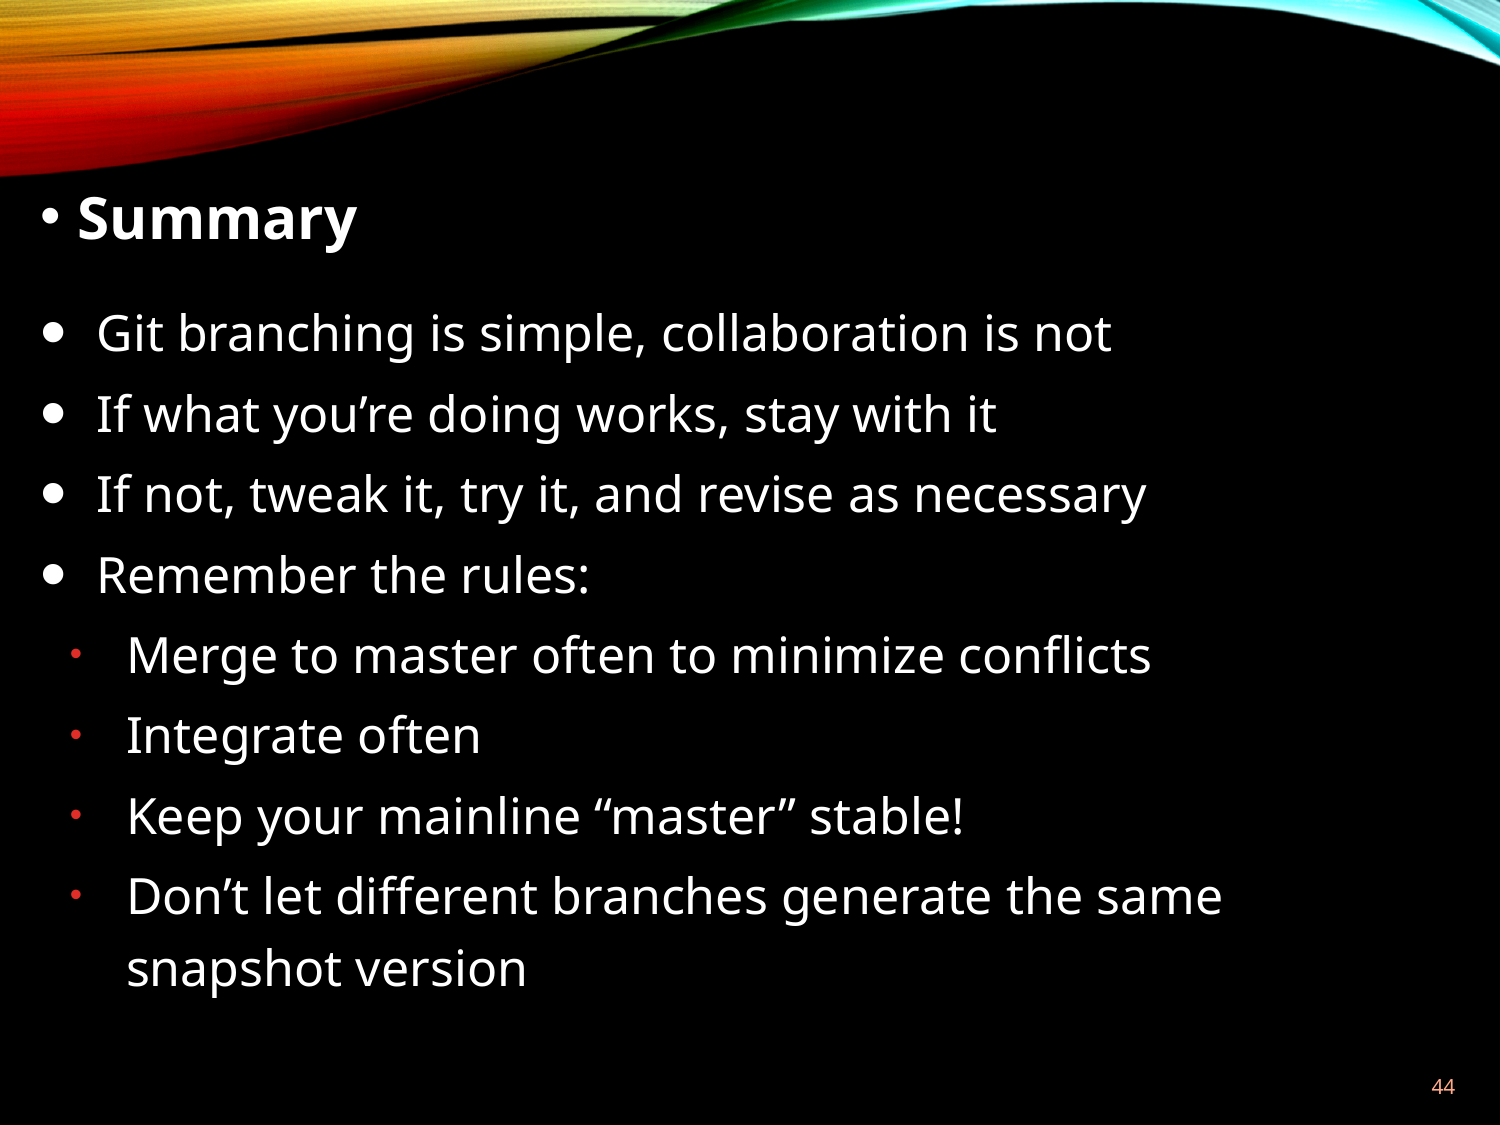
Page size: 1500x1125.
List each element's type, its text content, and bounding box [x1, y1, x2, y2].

picture [0, 0, 1500, 178]
list Git branching is simple, collaboration is not If what you’re doing works, stay with it If not, tweak it, try it, and revise as necessary Remember the rules: Merge to master often to minimize conflicts Integrate often Keep your mainline “master” stable! Don’t let different branches generate the same snapshot version [40, 279, 1460, 1064]
list Summary [40, 172, 1460, 267]
footer 43 [1337, 1070, 1459, 1108]
